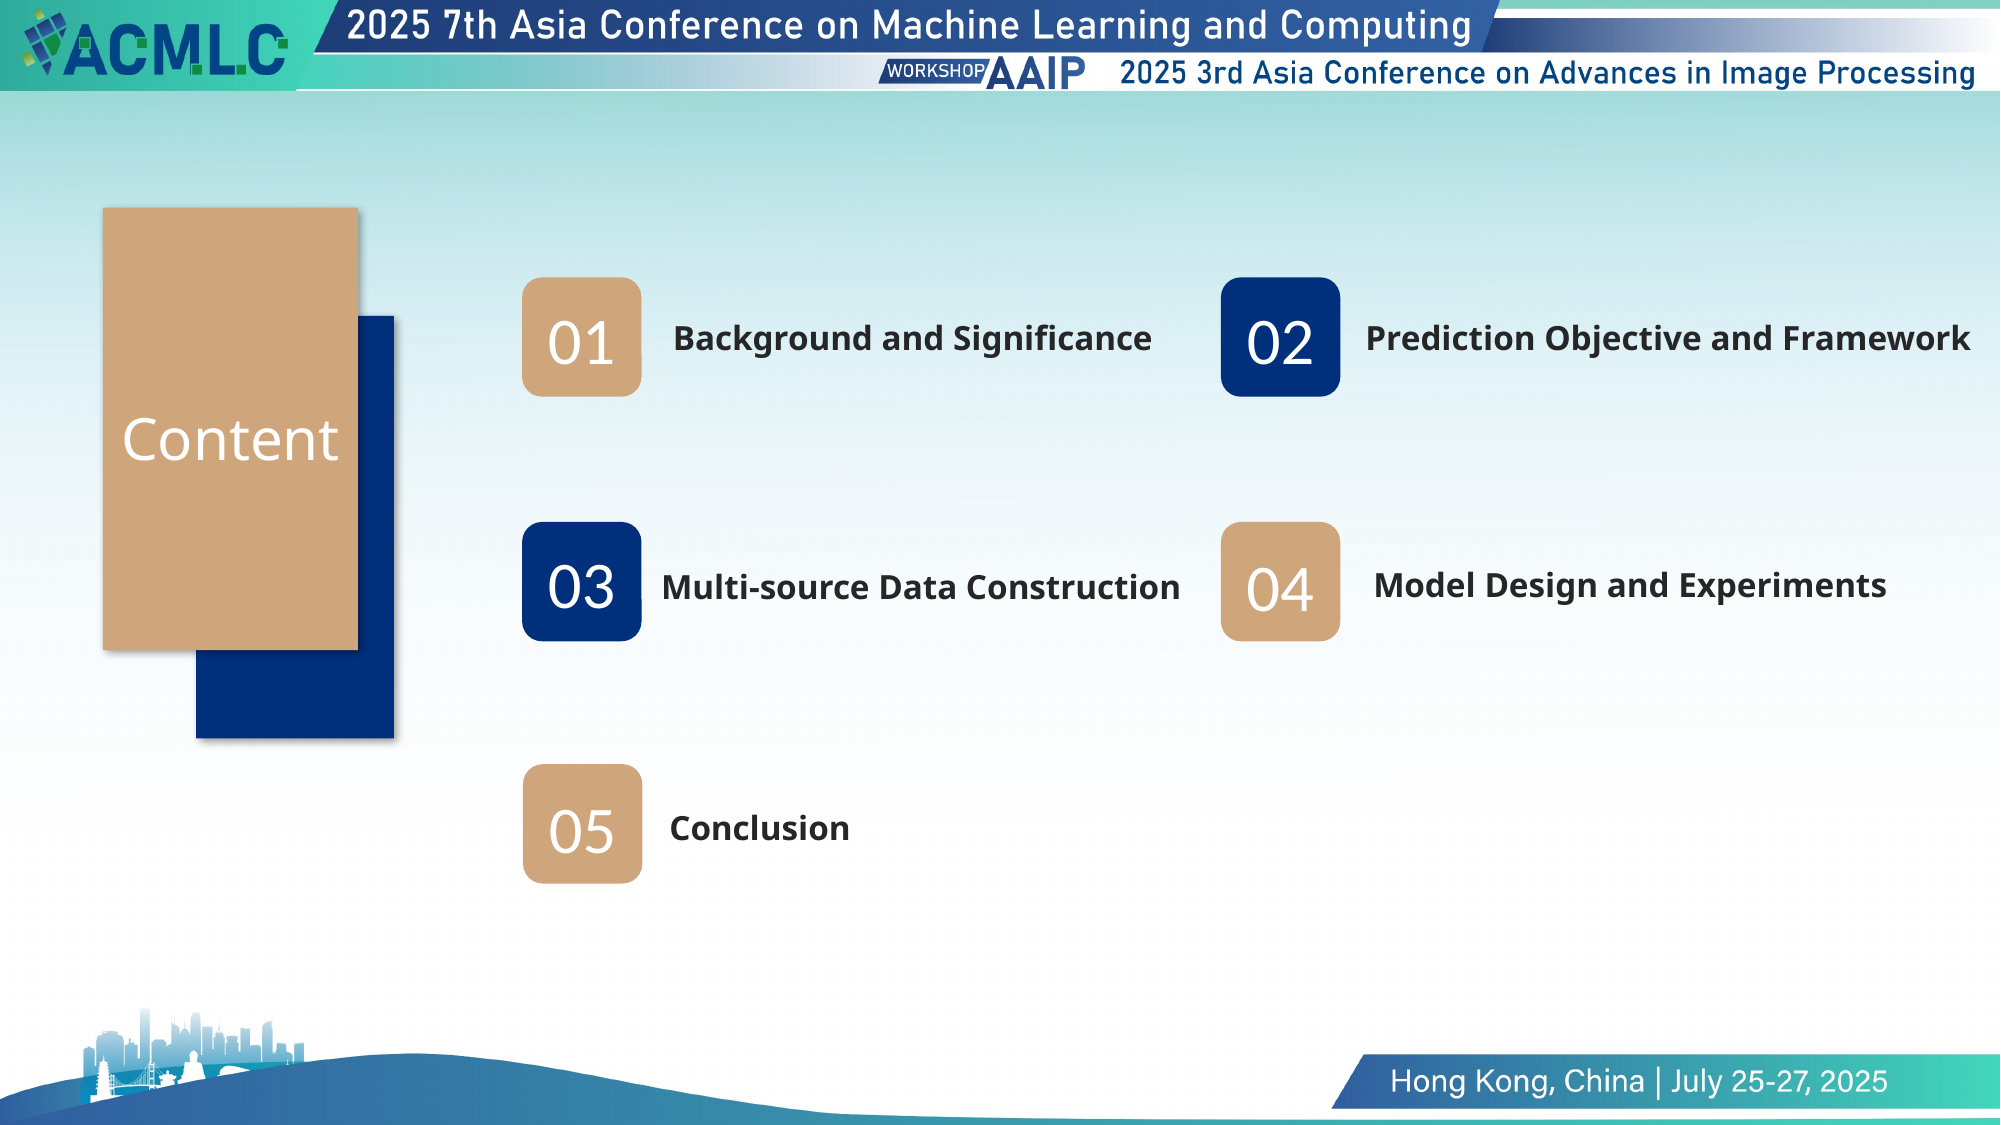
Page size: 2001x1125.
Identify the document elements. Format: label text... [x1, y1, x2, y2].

picture [0, 0, 2000, 1125]
text_box Multi-source Data Construction [646, 558, 1220, 614]
text_box 02 [1232, 290, 1330, 385]
text_box 03 [533, 534, 631, 630]
text_box Prediction Objective and Framework [1350, 309, 2000, 364]
text_box Conclusion [654, 799, 866, 855]
text_box Background and Significance [658, 309, 1178, 364]
text_box 05 [534, 779, 632, 875]
text_box 04 [1231, 537, 1329, 632]
text_box [1220, 521, 1341, 642]
text_box Model Design and Experiments [1358, 556, 1903, 611]
text_box [195, 315, 395, 739]
text_box [522, 277, 642, 397]
text_box 01 [533, 290, 631, 385]
text_box [522, 764, 643, 884]
text_box [102, 207, 359, 651]
text_box [522, 521, 642, 642]
text_box [1220, 277, 1341, 397]
text_box Content [102, 394, 358, 480]
